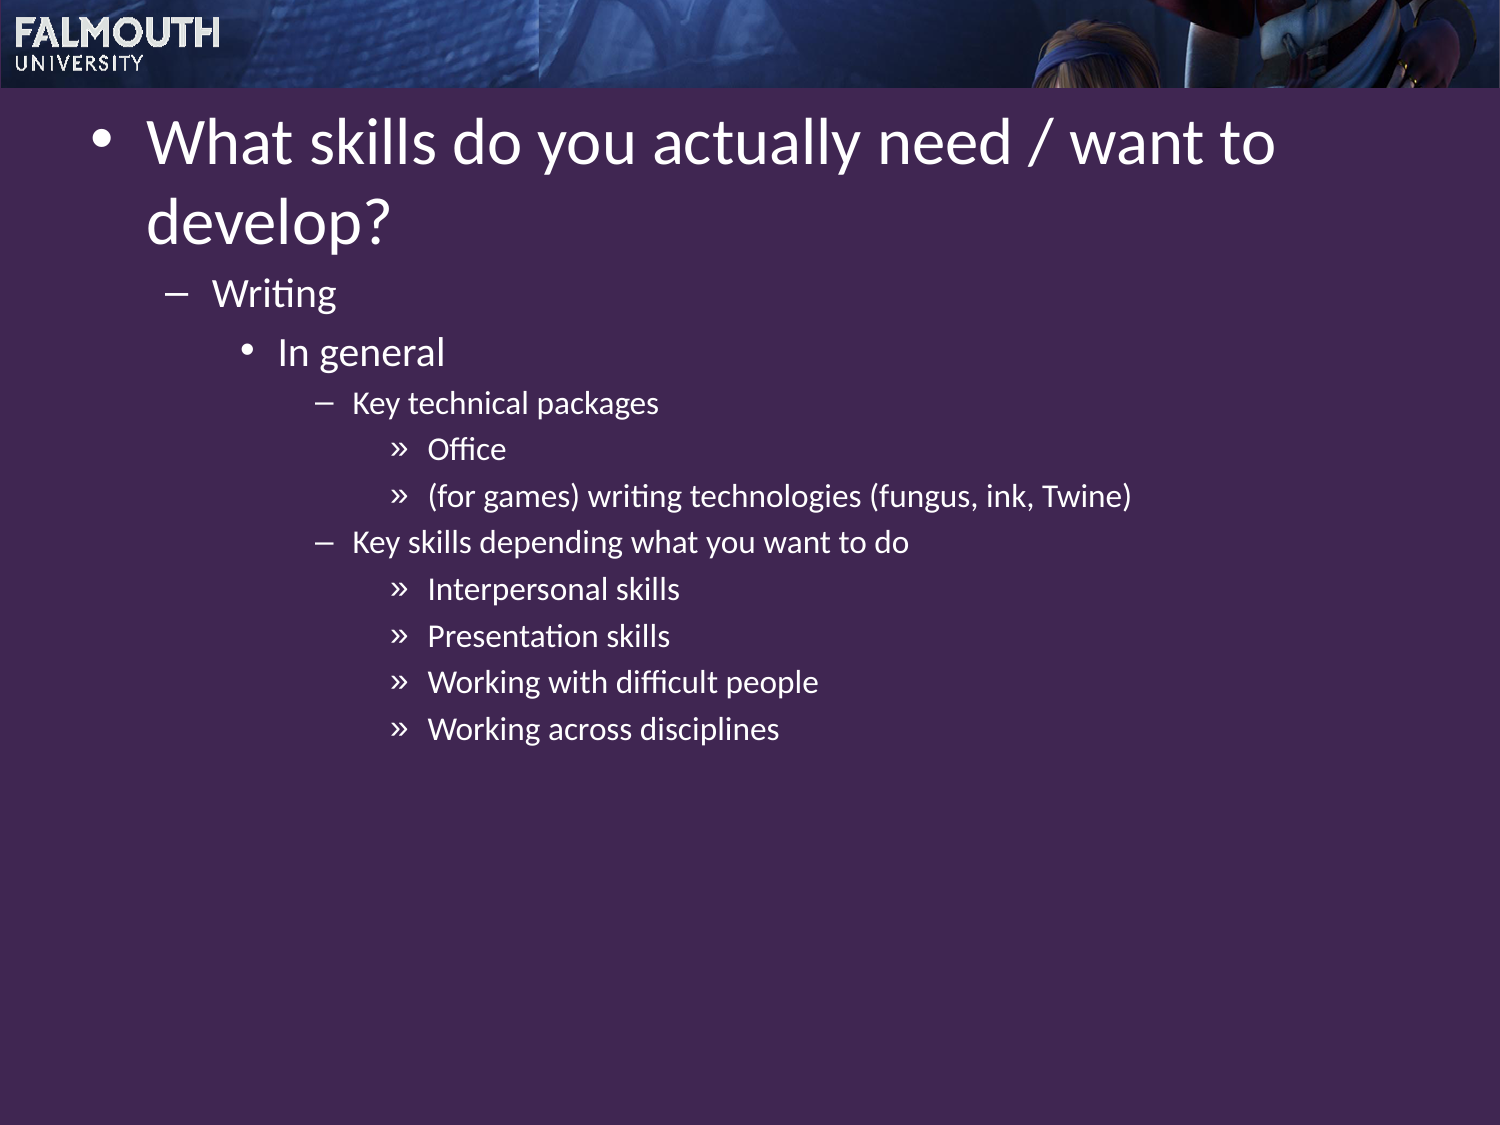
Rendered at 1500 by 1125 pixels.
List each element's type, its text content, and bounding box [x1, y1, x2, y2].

list What skills do you actually need / want to develop? Writing In general Key technical packages Office (for games) writing technologies (fungus, ink, Twine) Key skills depending what you want to do Interpersonal skills Presentation skills Working with difficult people Working across disciplines [75, 90, 1425, 1106]
picture [0, 0, 1500, 90]
